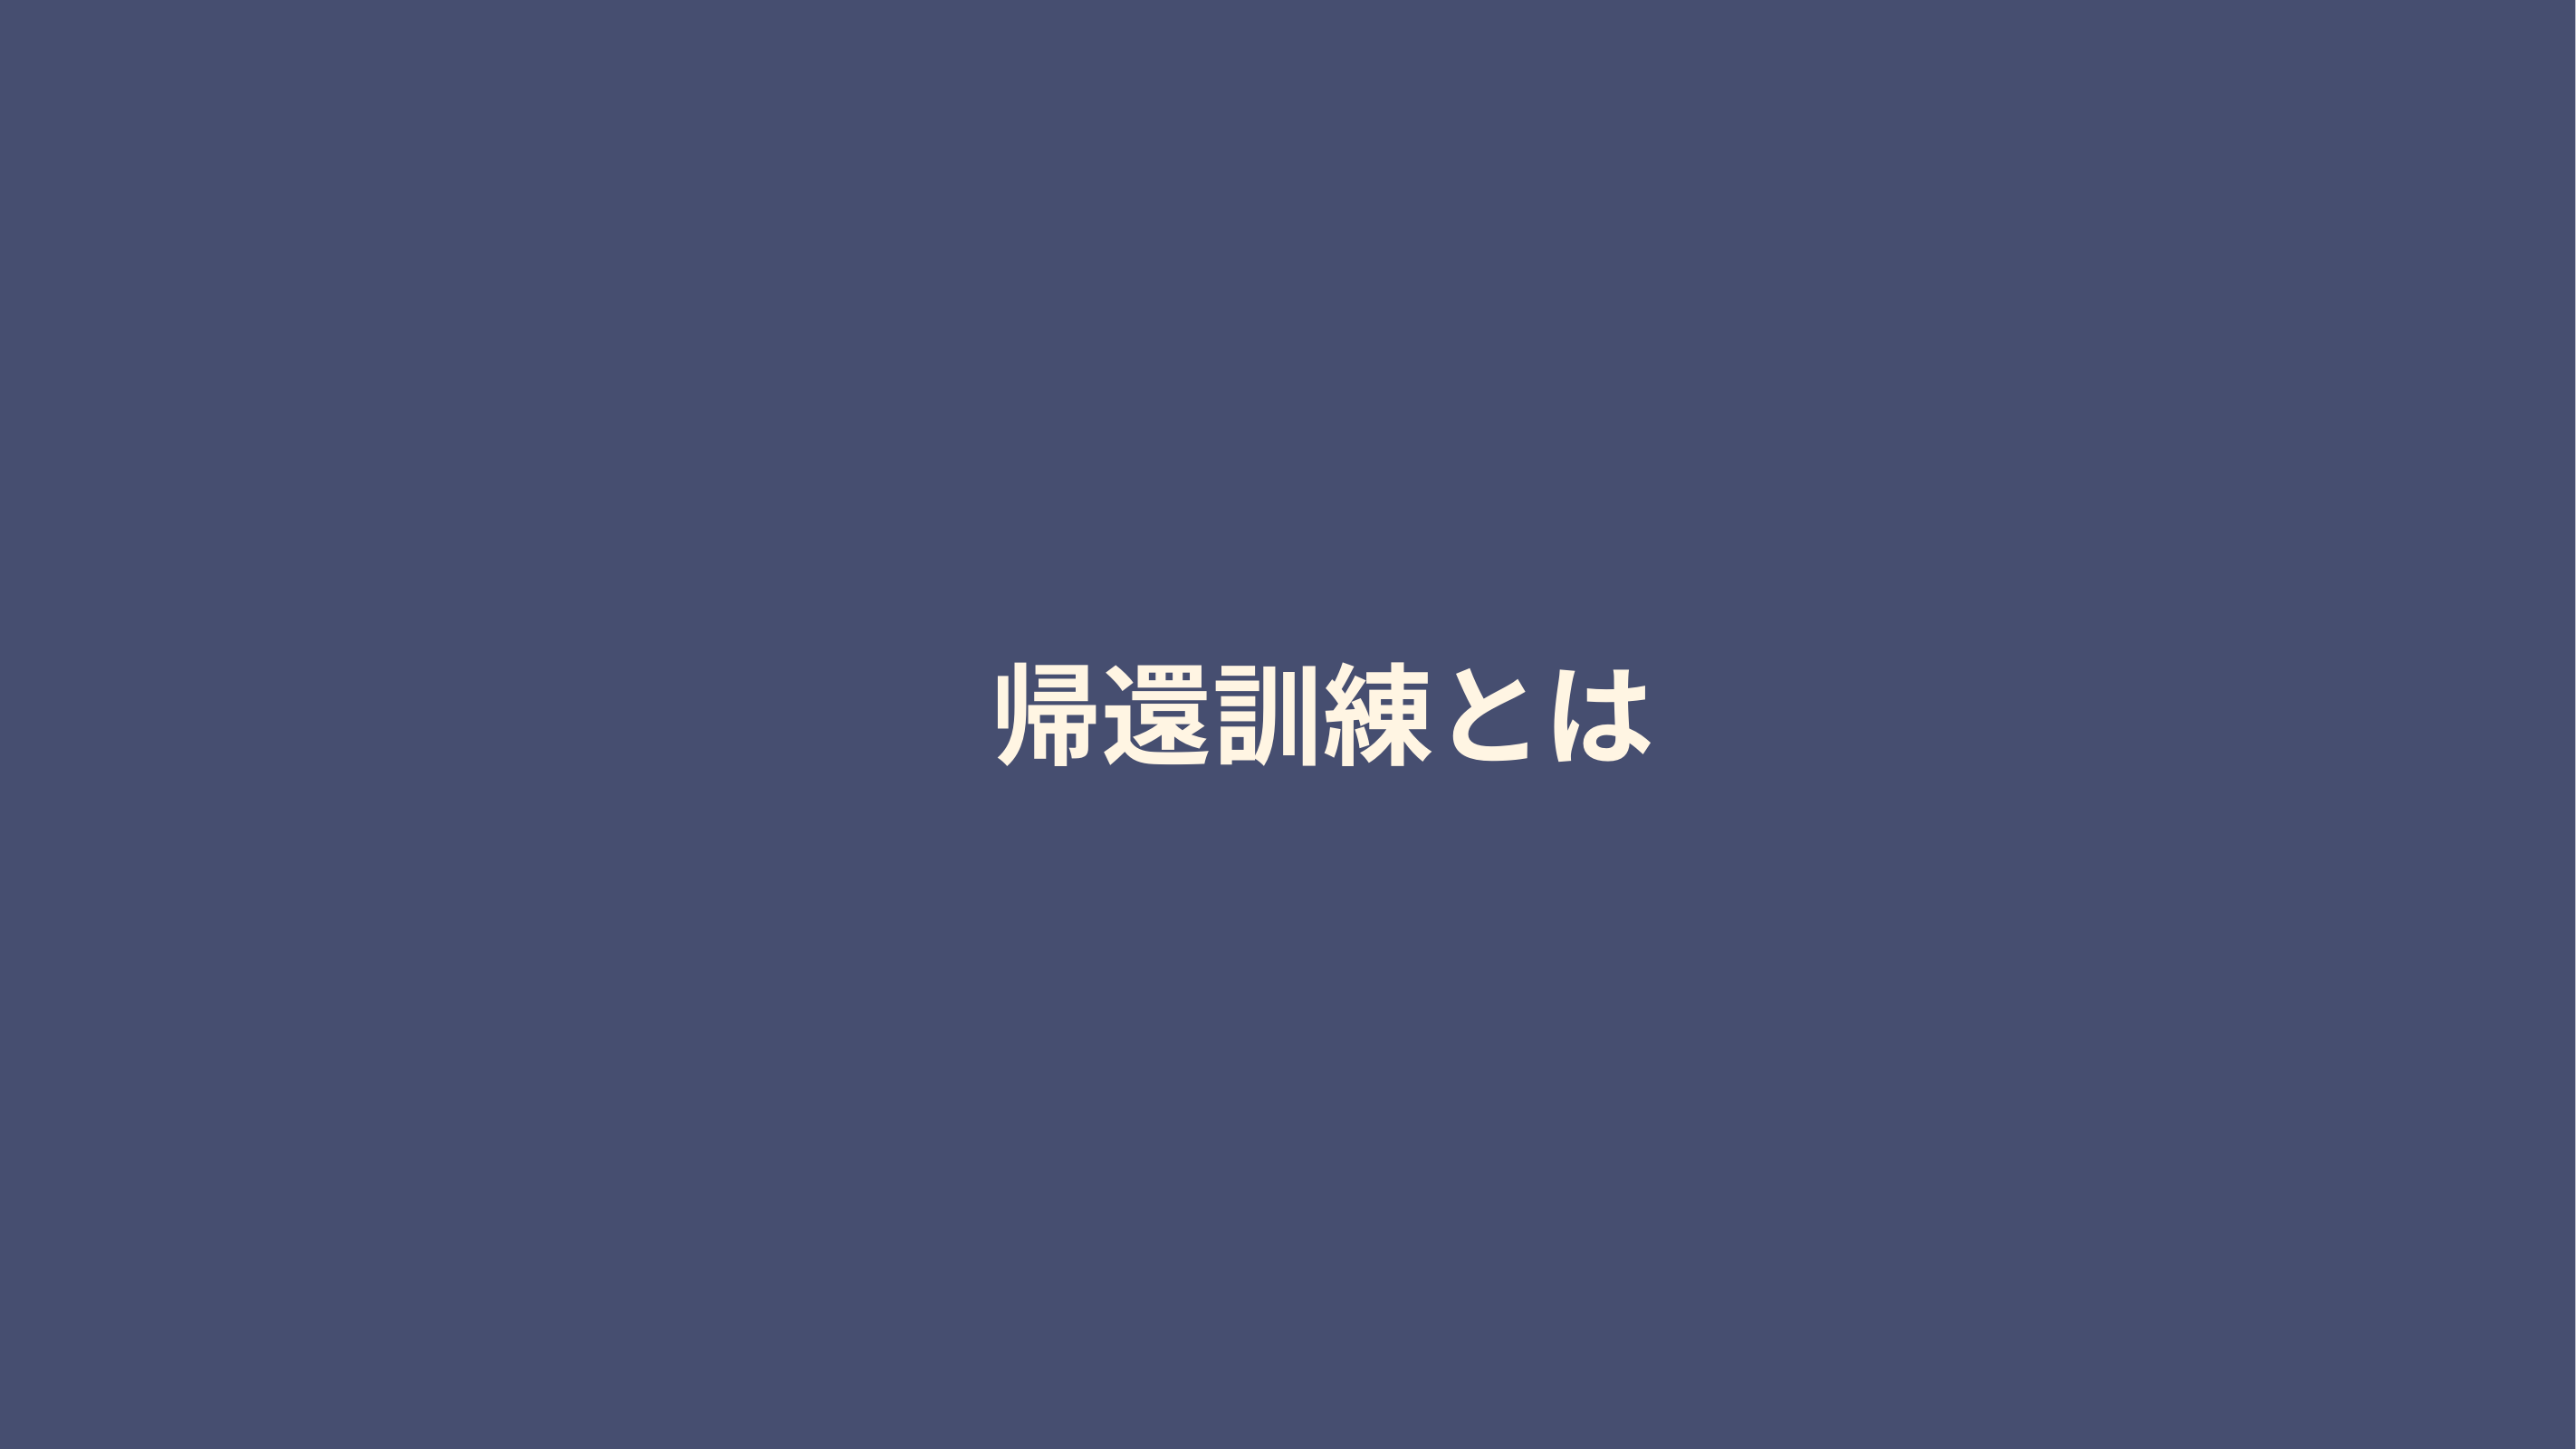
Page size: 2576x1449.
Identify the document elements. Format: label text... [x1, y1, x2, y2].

title 帰還訓練とは [251, 134, 2325, 1315]
